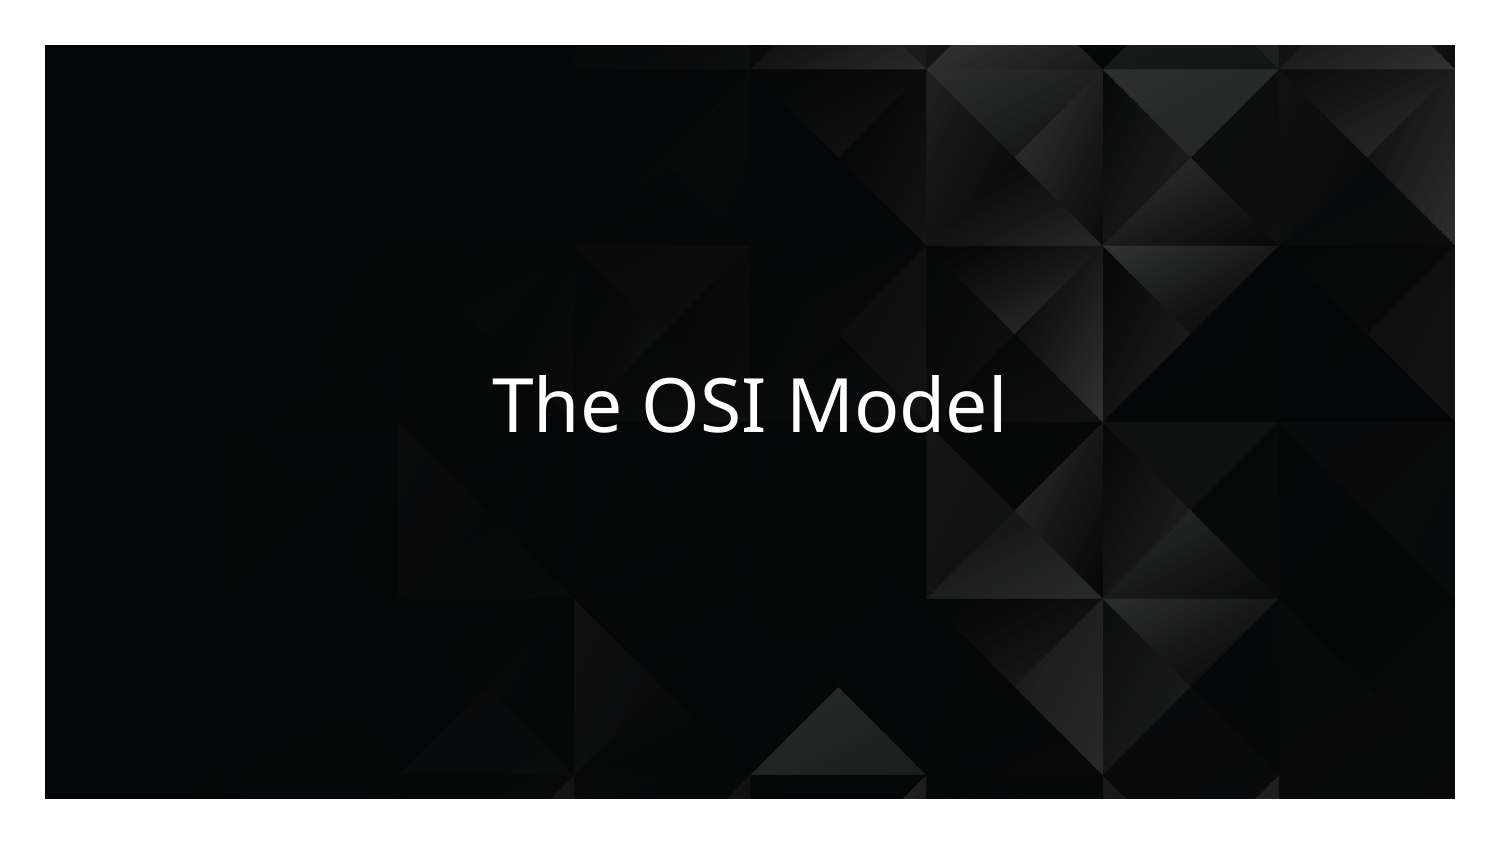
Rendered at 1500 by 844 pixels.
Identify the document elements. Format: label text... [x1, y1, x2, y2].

picture [45, 473, 1455, 799]
title The OSI Model [45, 342, 1455, 473]
picture [45, 45, 1455, 342]
